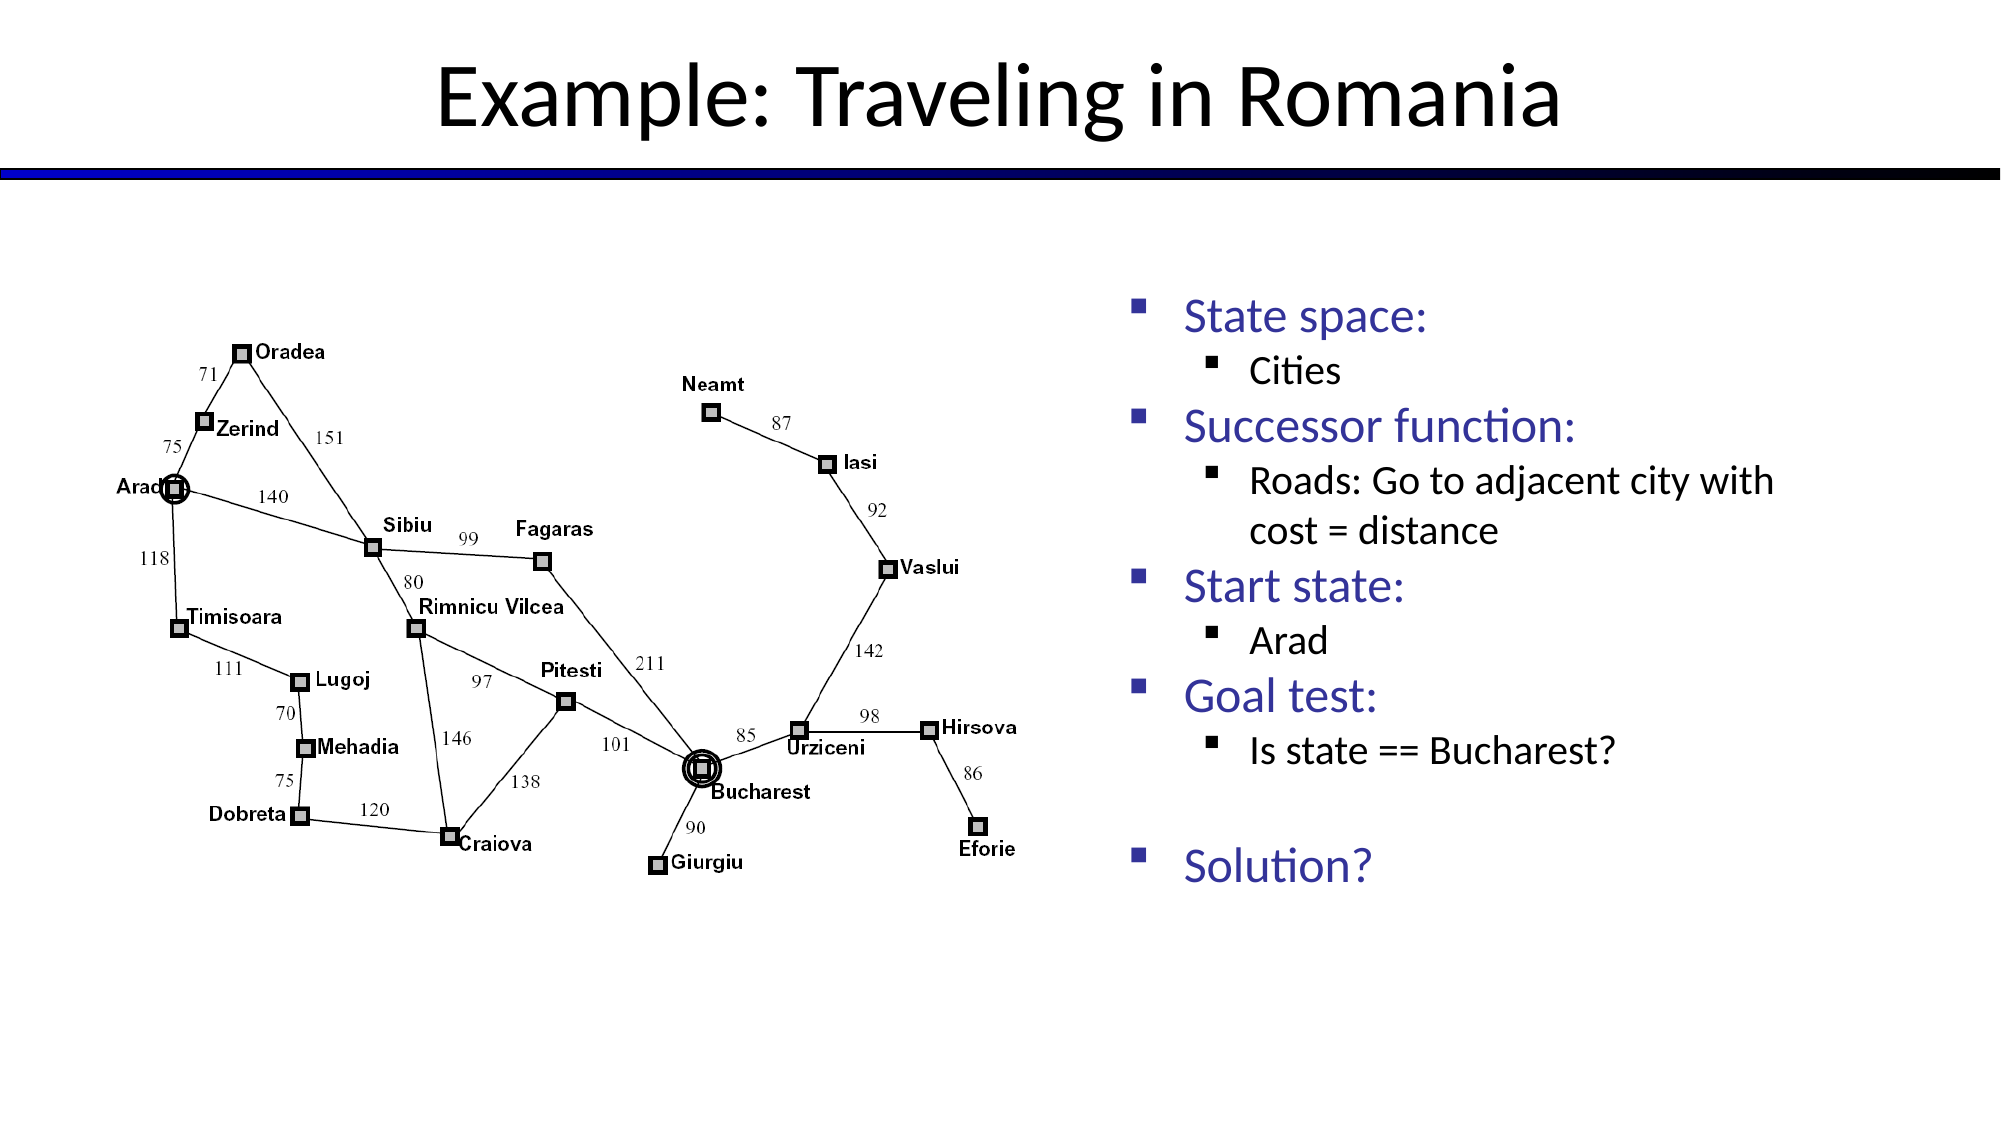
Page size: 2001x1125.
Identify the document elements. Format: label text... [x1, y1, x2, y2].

picture [112, 337, 1025, 884]
title Example: Traveling in Romania [0, 0, 2000, 184]
list State space: Cities Successor function: Roads: Go to adjacent city with cost = distance Start state: Arad Goal test: Is state == Bucharest? Solution? [1112, 274, 1851, 1018]
